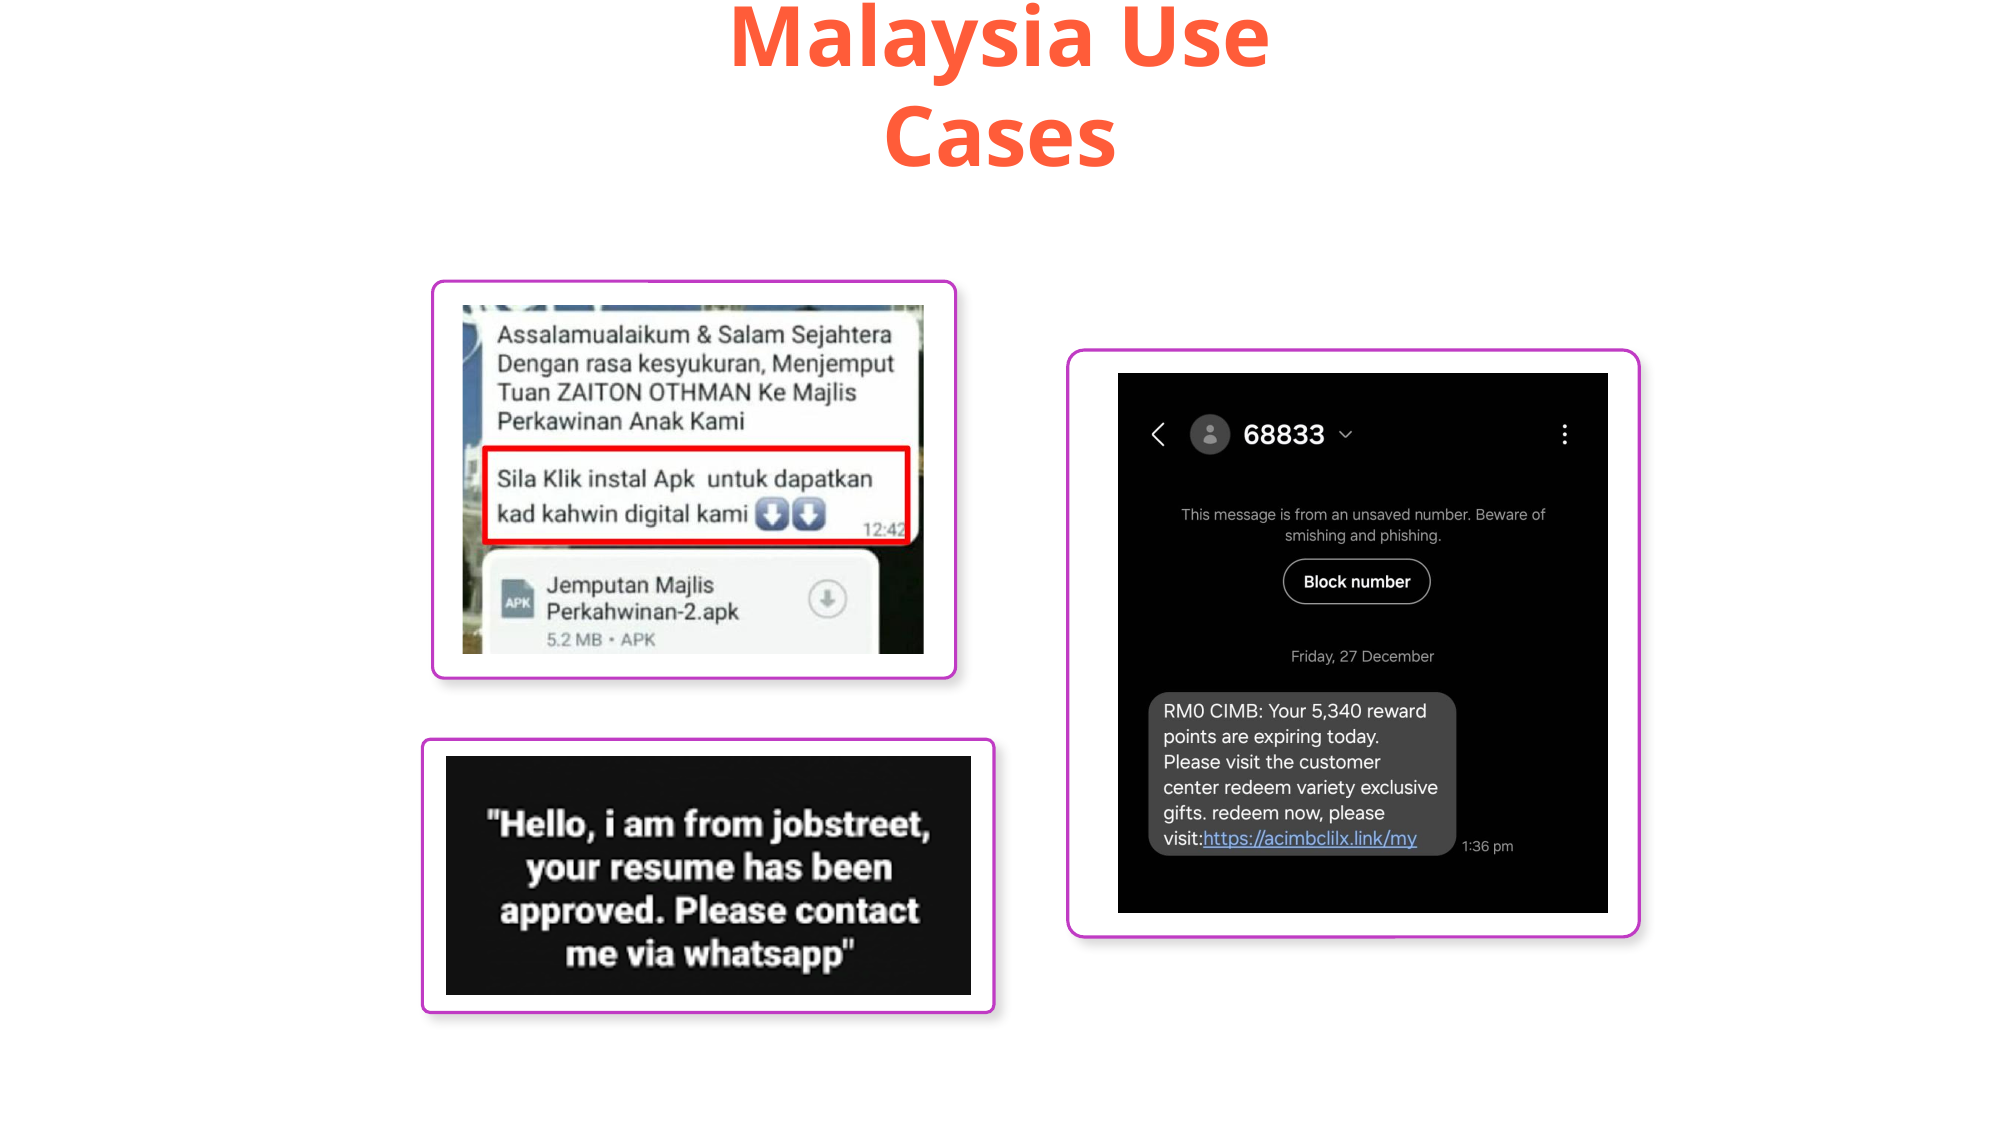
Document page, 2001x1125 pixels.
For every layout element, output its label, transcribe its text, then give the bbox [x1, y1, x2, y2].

text_box [422, 739, 994, 1013]
picture [462, 305, 924, 654]
picture [1117, 373, 1608, 913]
text_box [1067, 350, 1640, 937]
picture [446, 756, 971, 996]
text_box [432, 281, 956, 679]
text_box Malaysia Use Cases [608, 31, 1392, 204]
